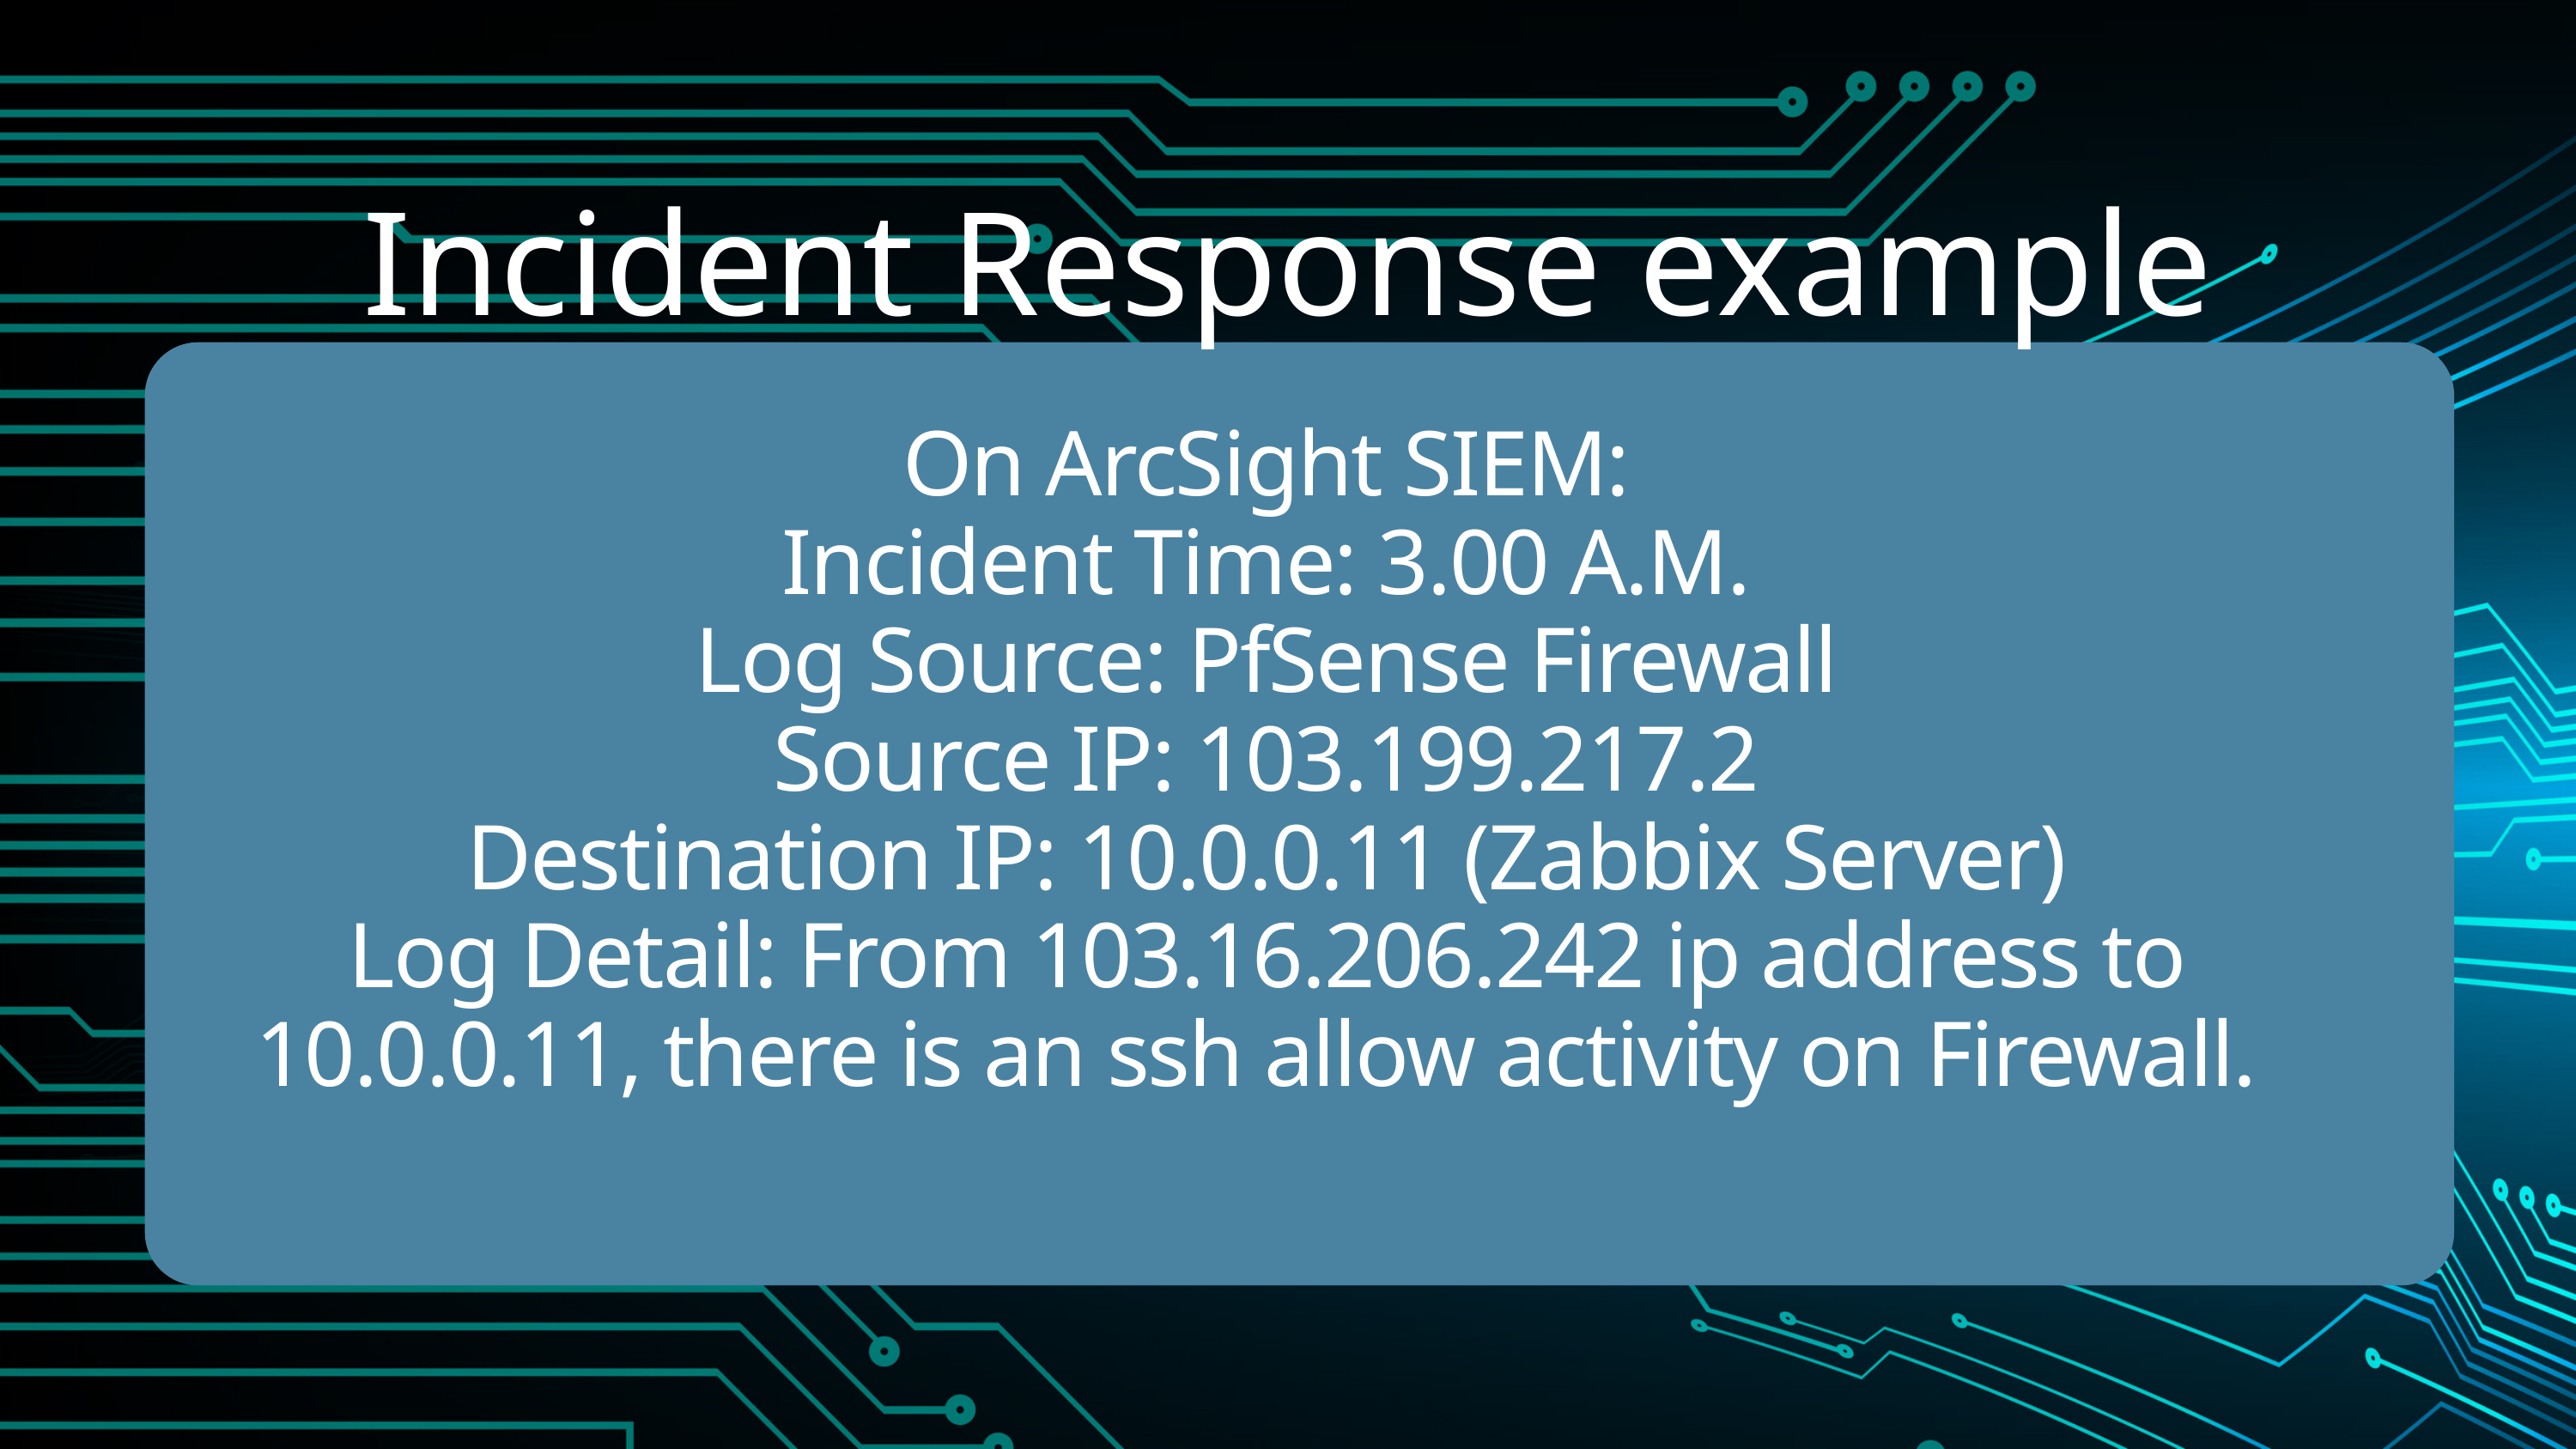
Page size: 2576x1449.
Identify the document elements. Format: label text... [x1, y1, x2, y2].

text_box Incident Response example [239, 173, 2337, 339]
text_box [144, 342, 2455, 1286]
text_box [0, 0, 2576, 1449]
text_box On ArcSight SIEM: Incident Time: 3.00 A.M. Log Source: PfSense Firewall Source IP: 103.199.217.2 Destination IP: 10.0.0.11 (Zabbix Server) Log Detail: From 103.16.206.242 ip address to 10.0.0.11, there is an ssh allow activity on Firewall. [180, 1295, 2353, 1301]
